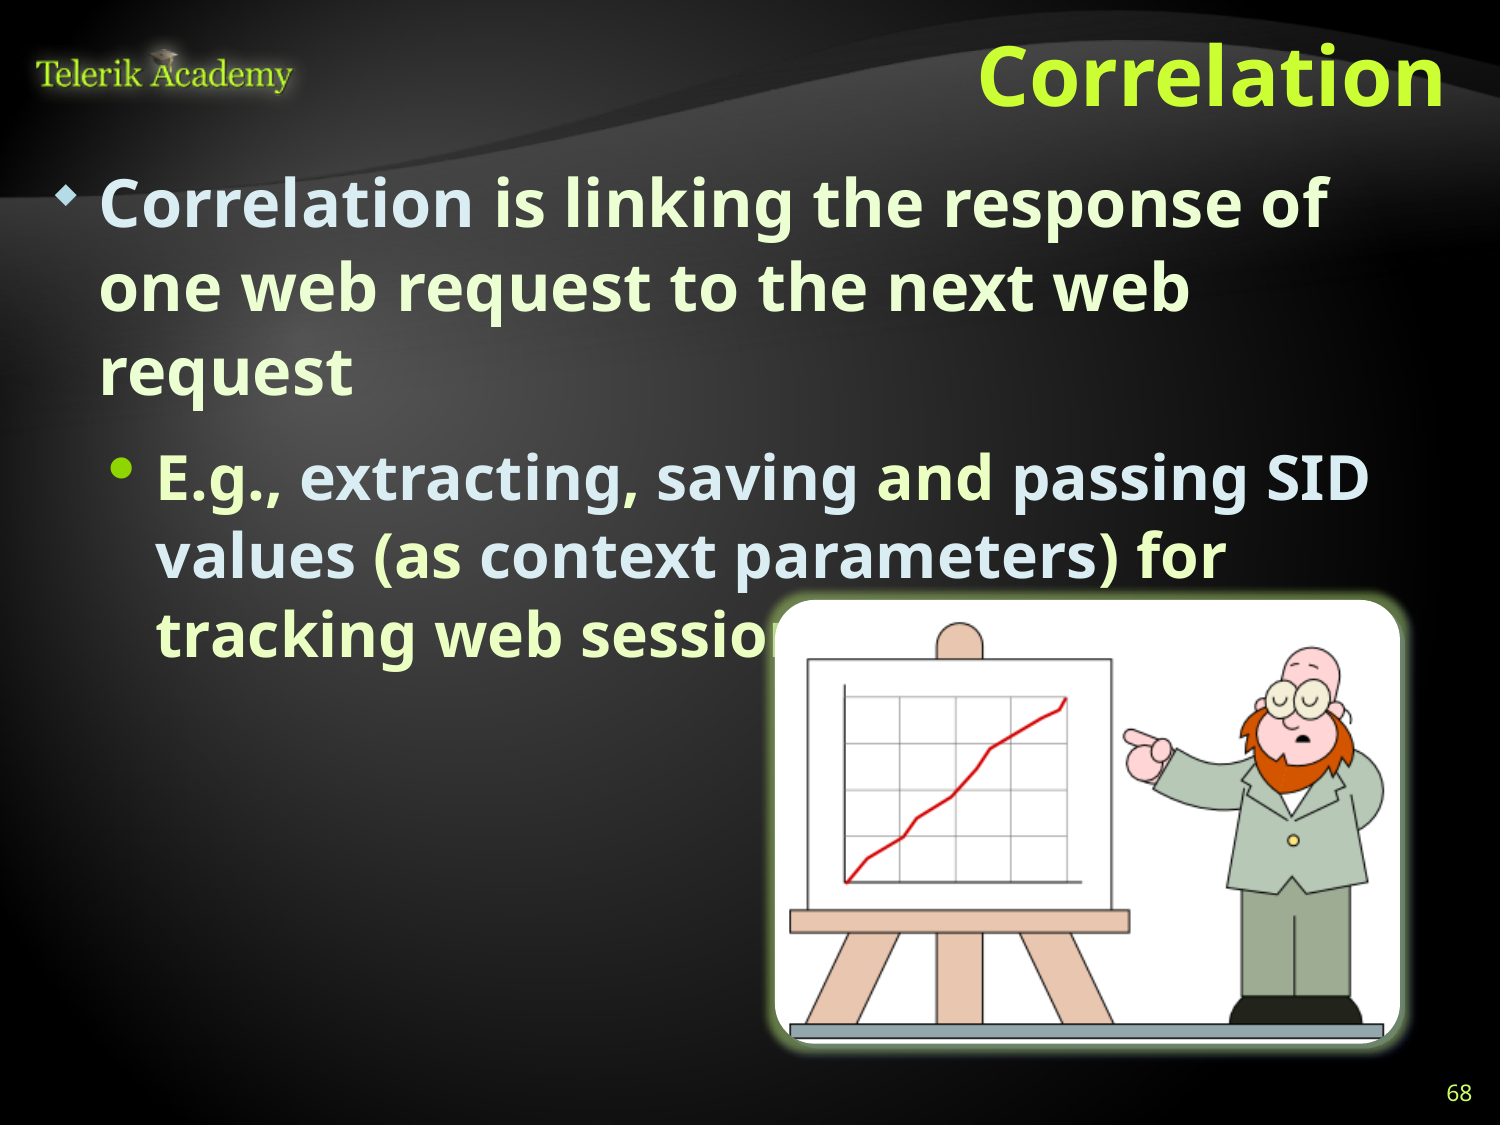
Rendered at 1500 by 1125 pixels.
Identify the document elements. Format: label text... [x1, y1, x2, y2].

picture [0, 0, 1500, 1125]
title Correlation [300, 12, 1463, 149]
slide_number 68 [1412, 1074, 1488, 1113]
list Correlation is linking the response of one web request to the next web request E.g., extracting, saving and passing SID values (as context parameters) for tracking web sessions [37, 149, 1463, 1100]
